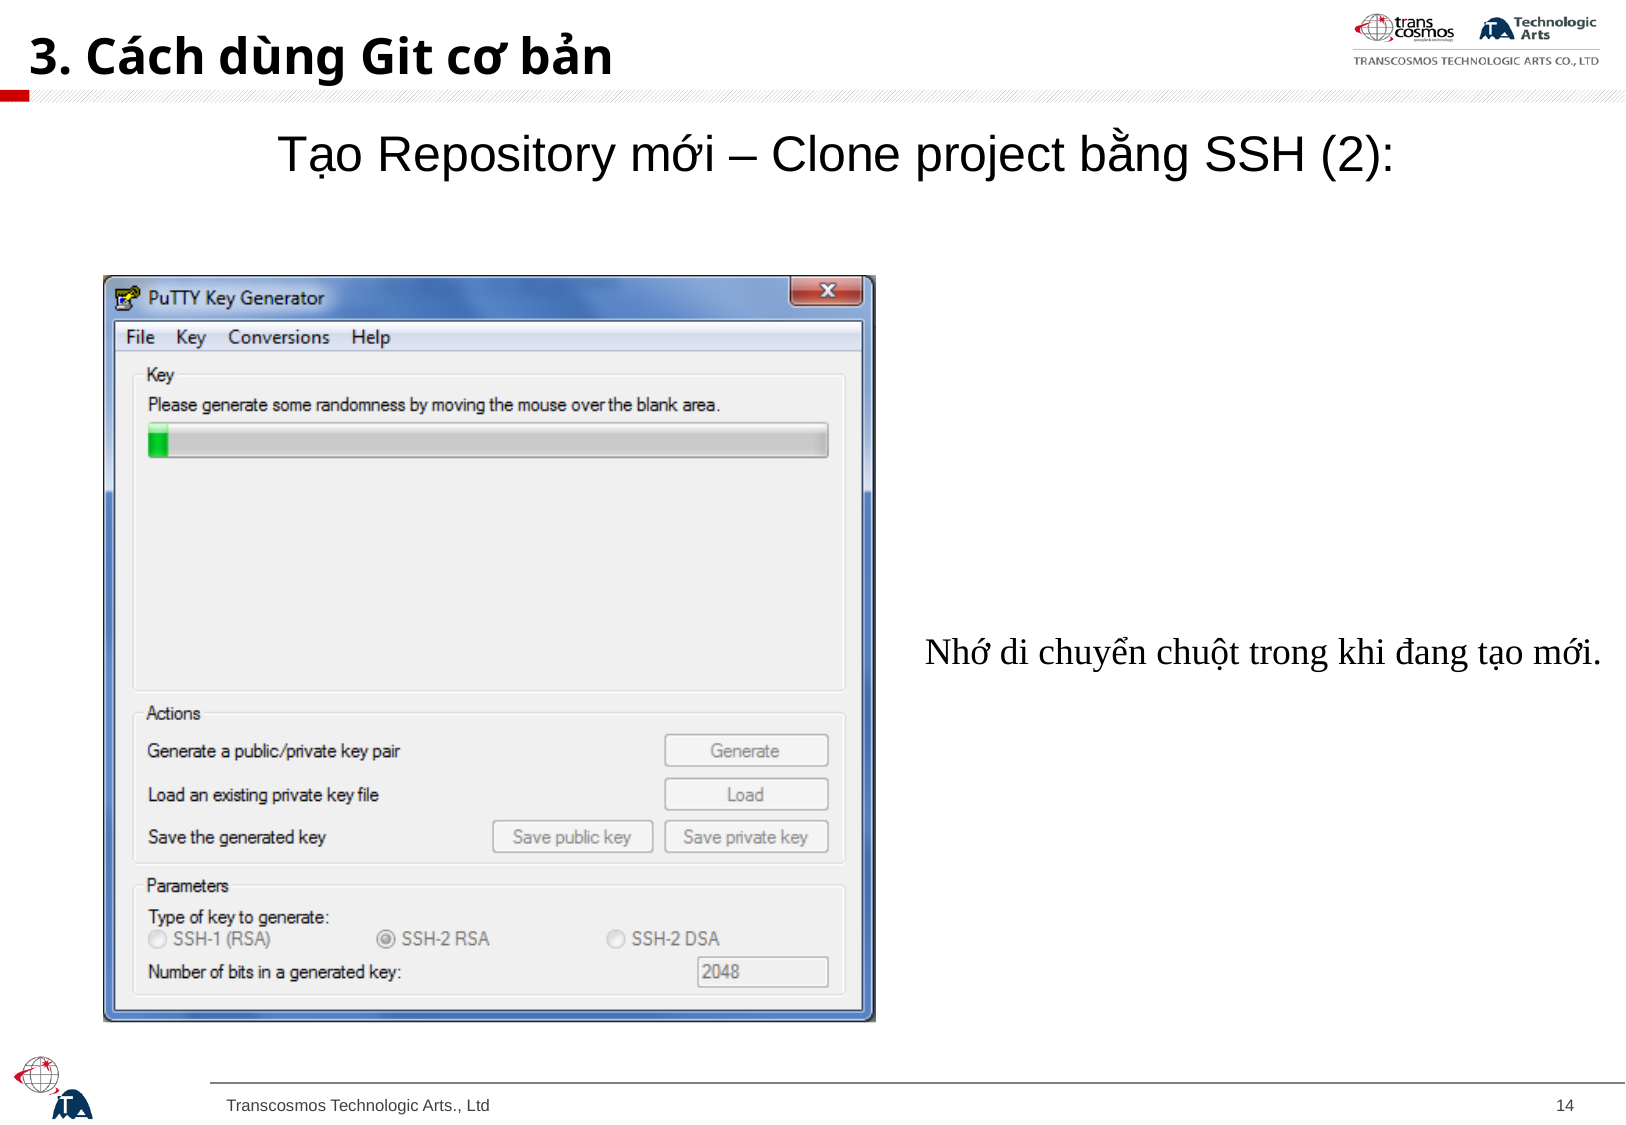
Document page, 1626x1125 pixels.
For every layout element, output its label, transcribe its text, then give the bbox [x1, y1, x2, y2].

text_box Nhớ di chuyển chuột trong khi đang tạo mới. [885, 188, 1625, 1111]
text_box Tạo Repository mới – Clone project bằng SSH (2): [19, 113, 1581, 189]
picture [103, 275, 877, 1024]
picture [1351, 12, 1616, 79]
picture [14, 1055, 93, 1120]
title 3. Cách dùng Git cơ bản [19, 25, 670, 90]
